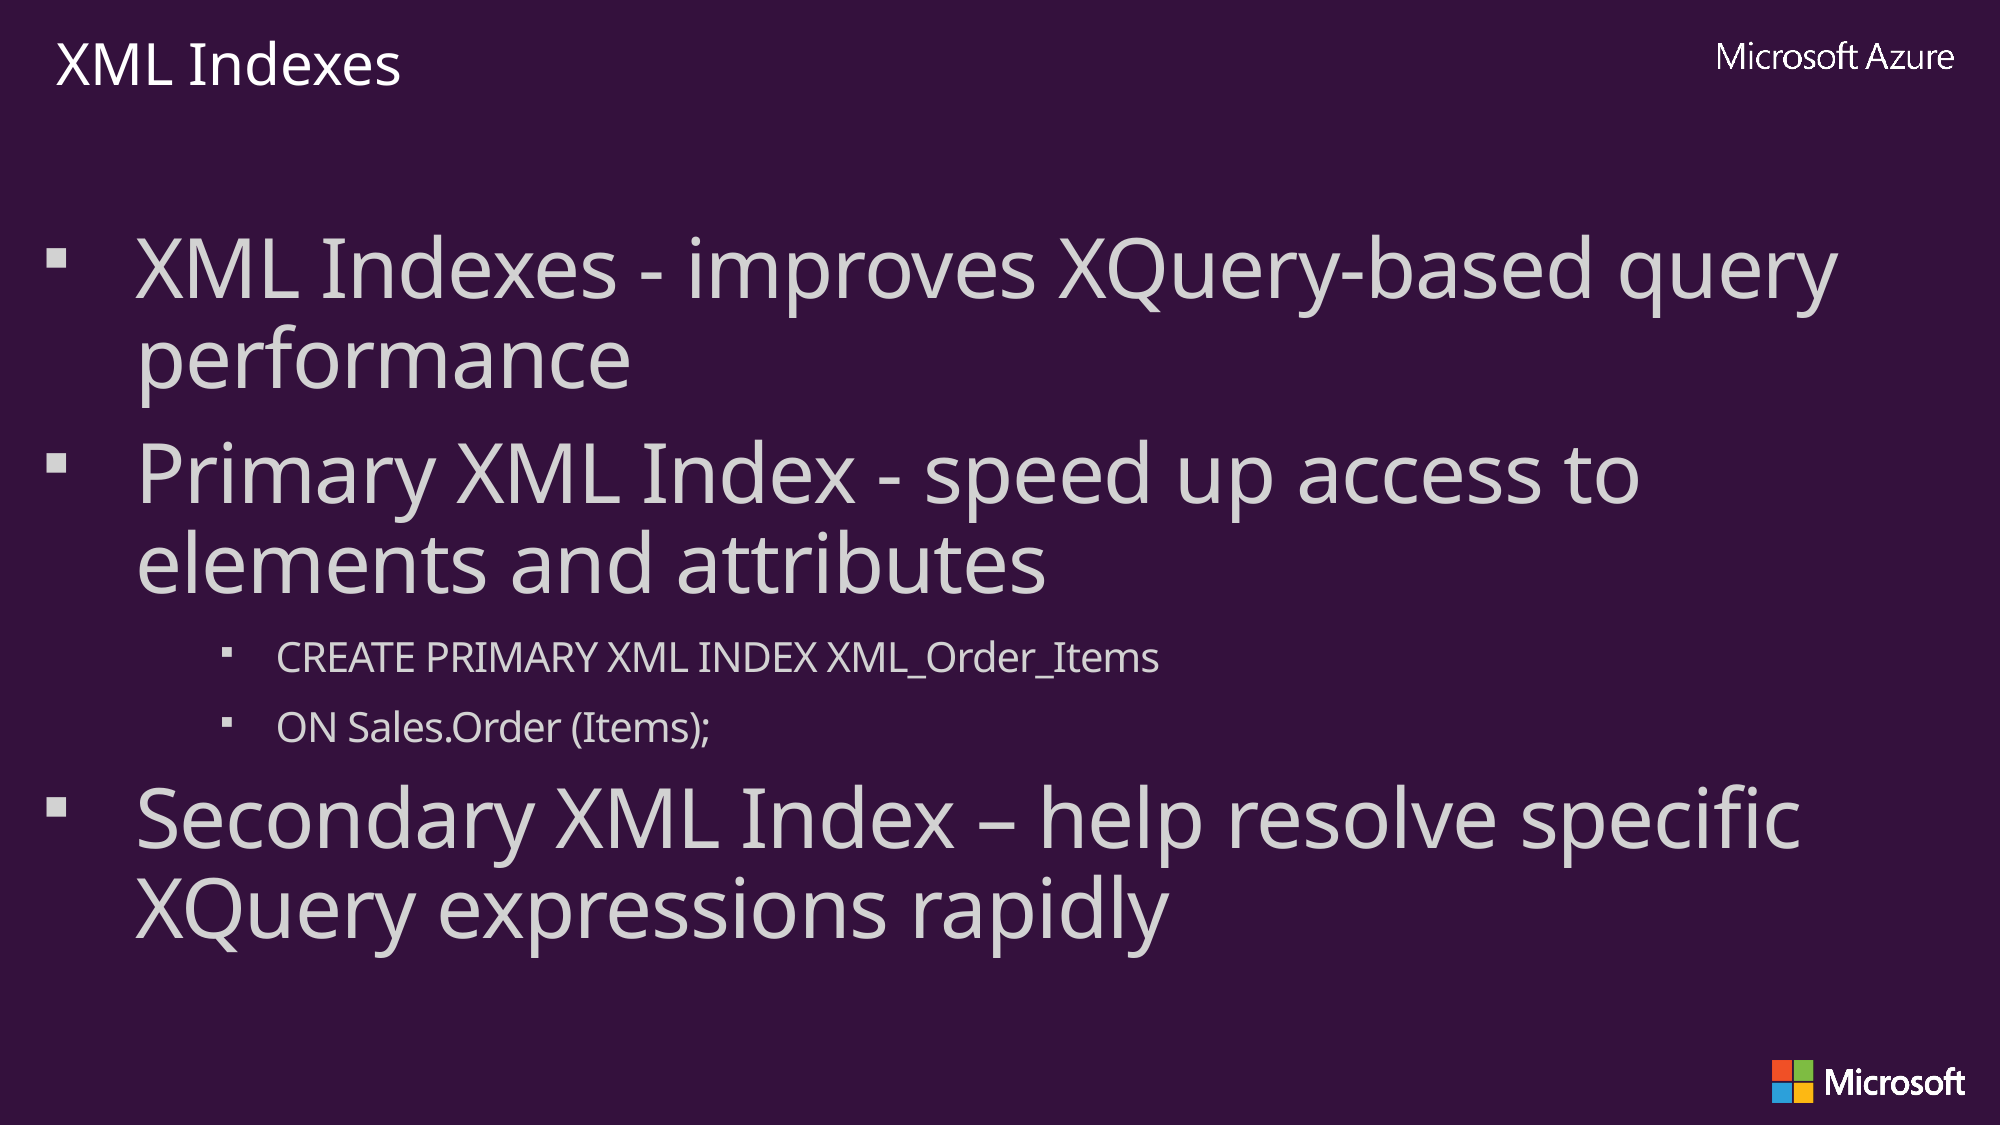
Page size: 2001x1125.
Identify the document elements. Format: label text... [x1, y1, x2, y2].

picture [1772, 1060, 1965, 1103]
text_box XML Indexes [0, 0, 2000, 134]
text_box XML Indexes - improves XQuery-based query performance Primary XML Index - speed up access to elements and attributes CREATE PRIMARY XML INDEX XML_Order_Items ON Sales.Order (Items); Secondary XML Index – help resolve specific XQuery expressions rapidly [0, 236, 2000, 946]
